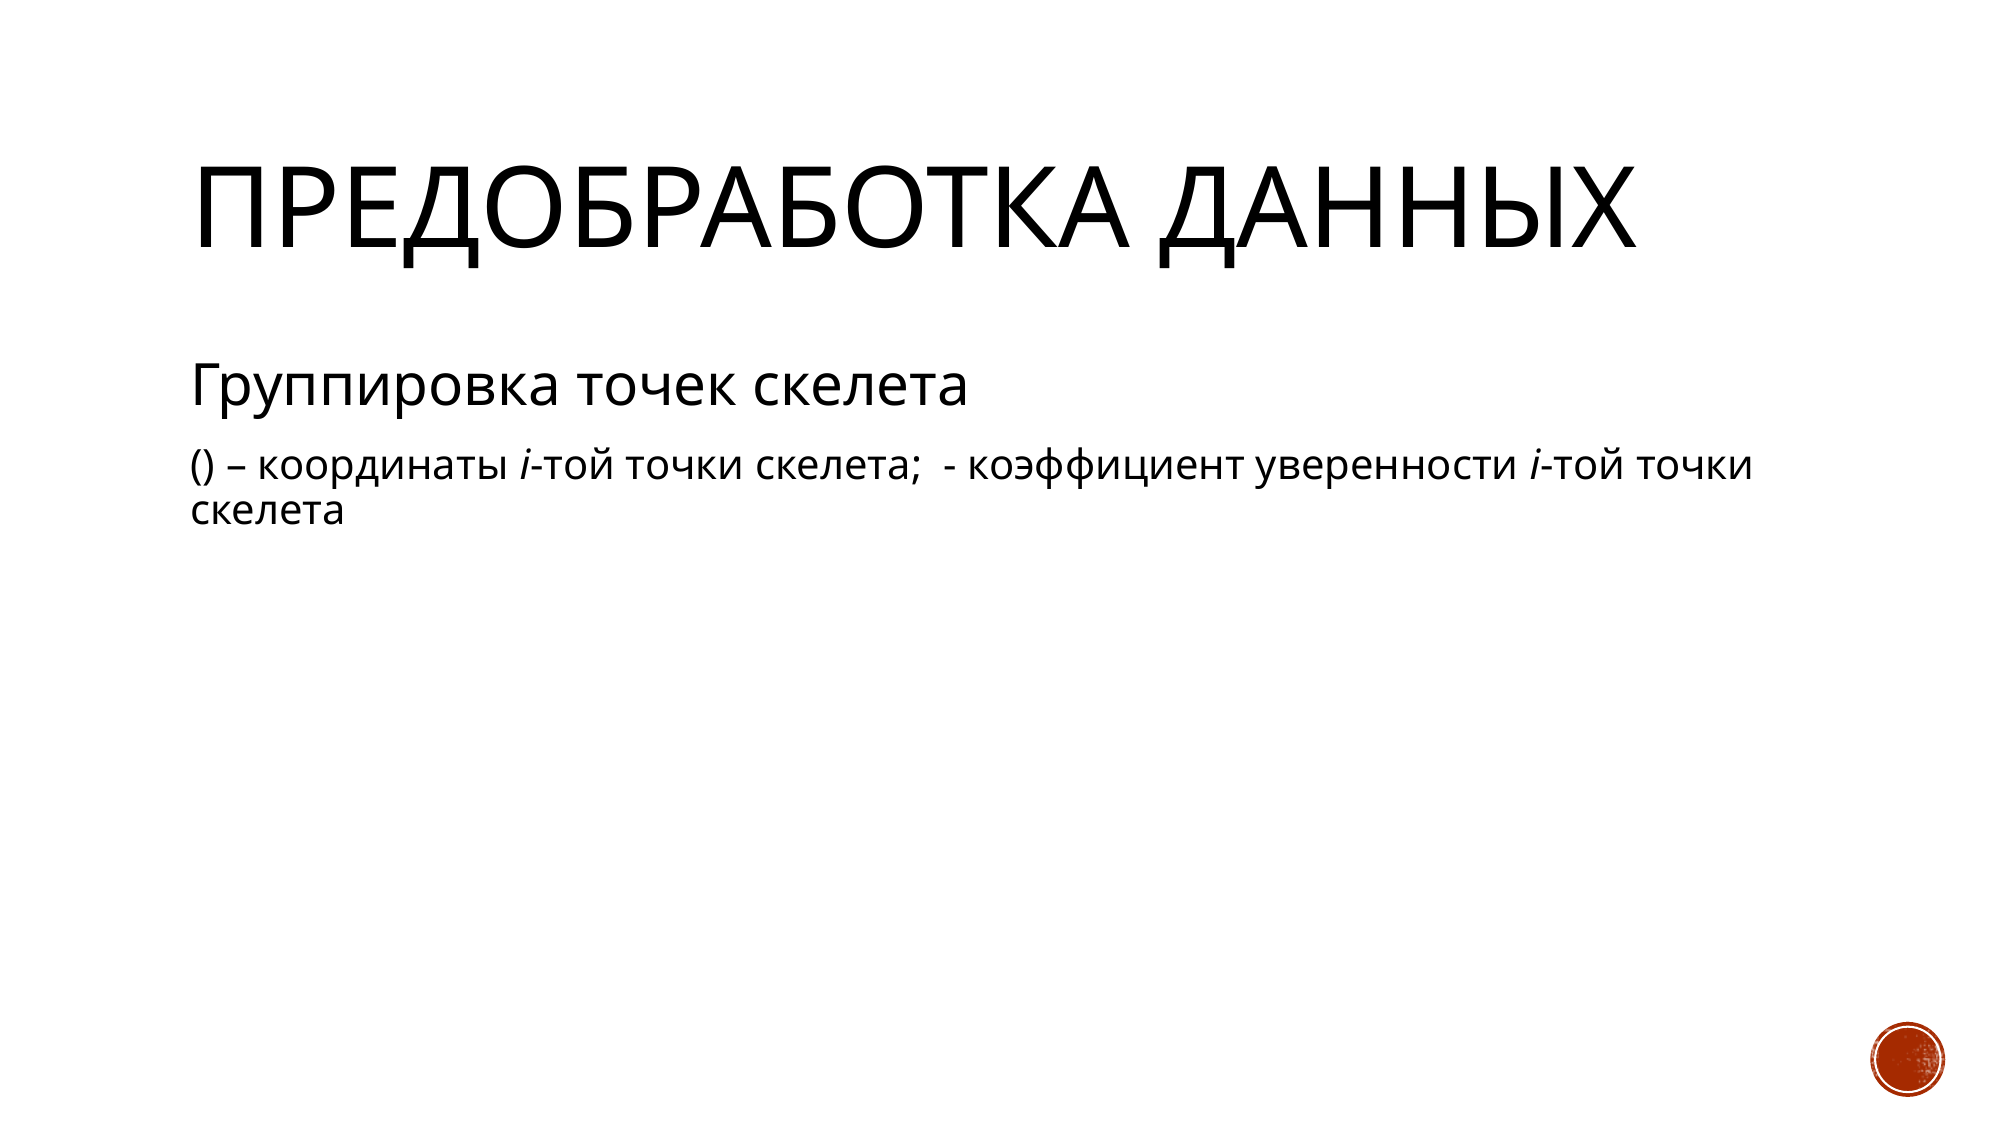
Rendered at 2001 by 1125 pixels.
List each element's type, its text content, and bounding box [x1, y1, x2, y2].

title Предобработка данных [175, 79, 1826, 344]
